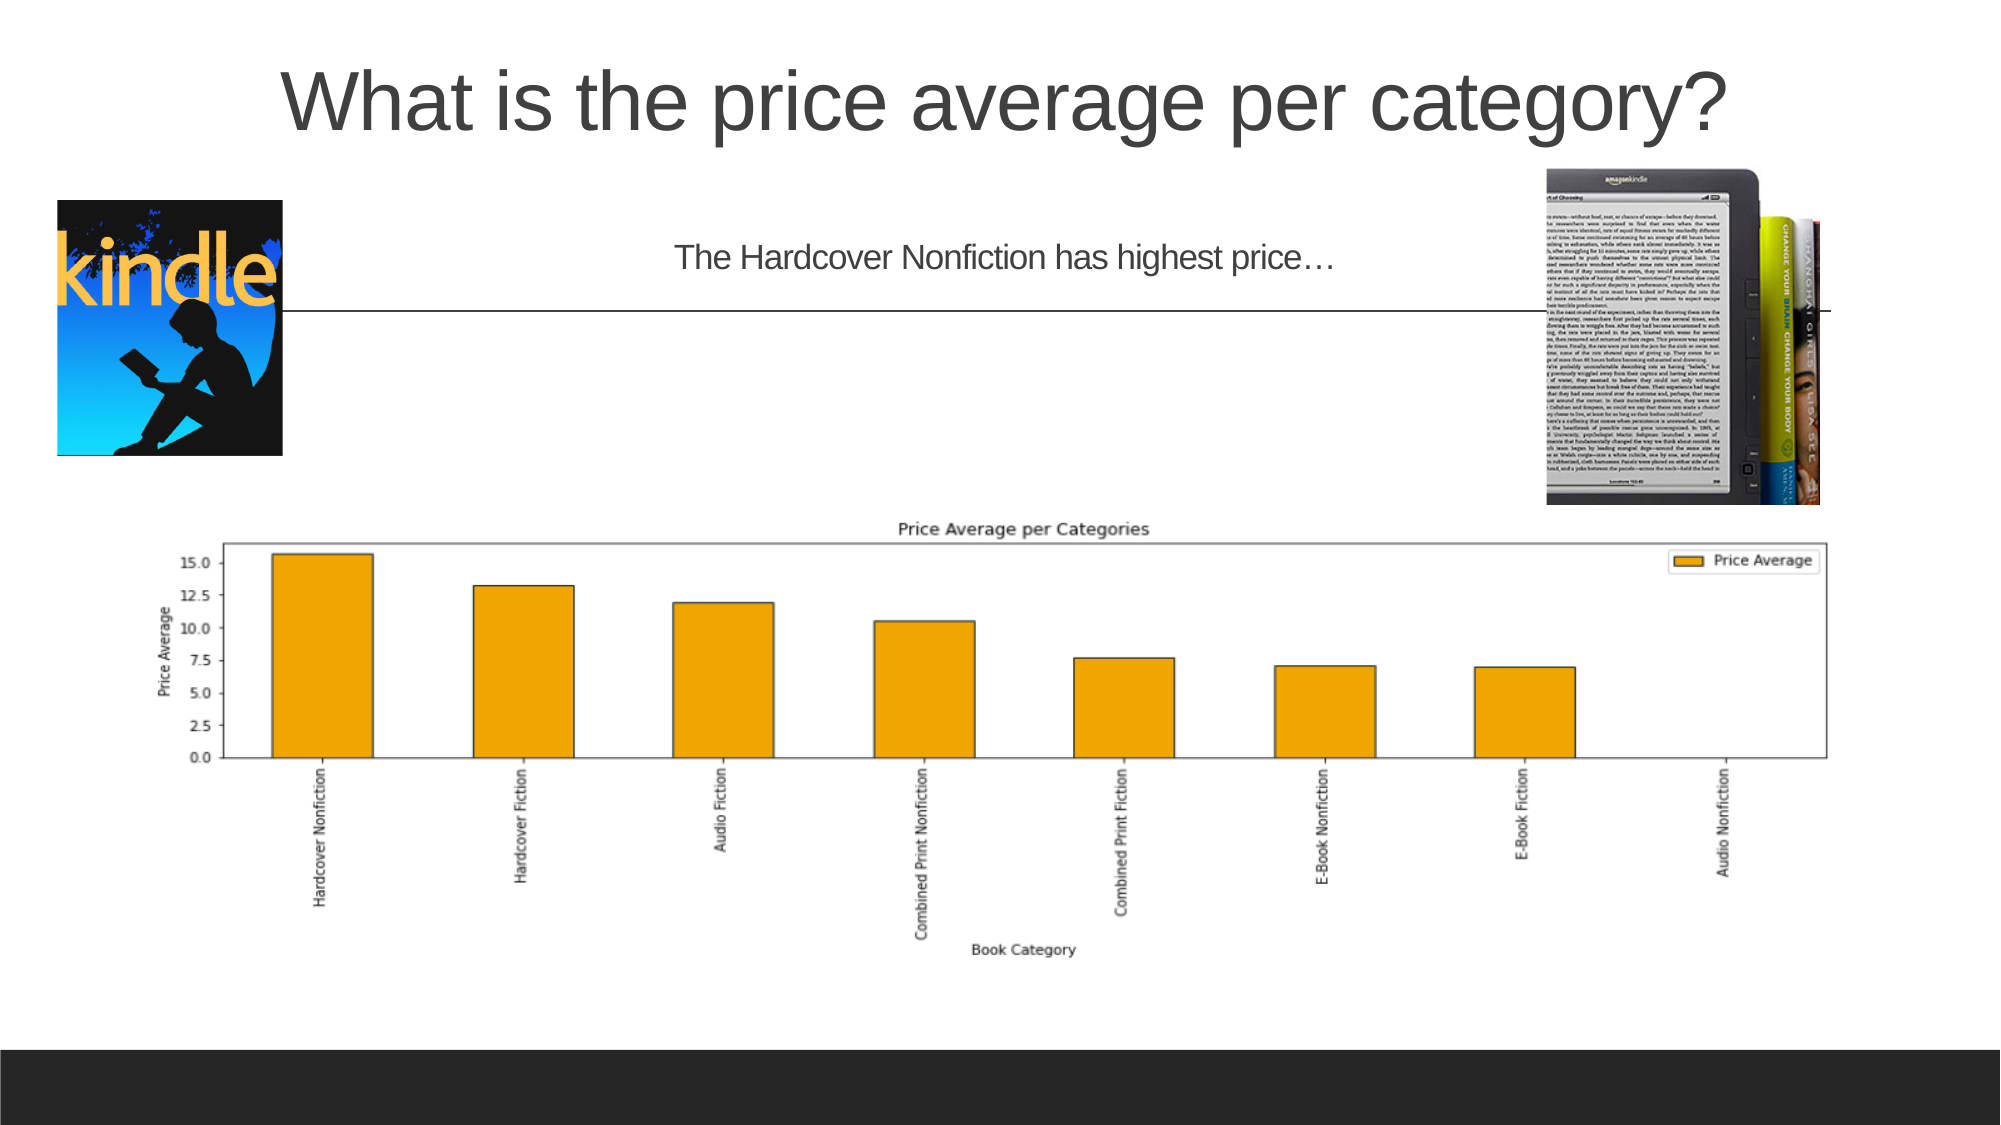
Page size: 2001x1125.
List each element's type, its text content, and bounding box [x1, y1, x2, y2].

title What is the price average per category? The Hardcover Nonfiction has highest price… [180, 47, 1830, 285]
picture [137, 504, 1863, 969]
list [1546, 165, 1821, 503]
picture [56, 200, 284, 457]
